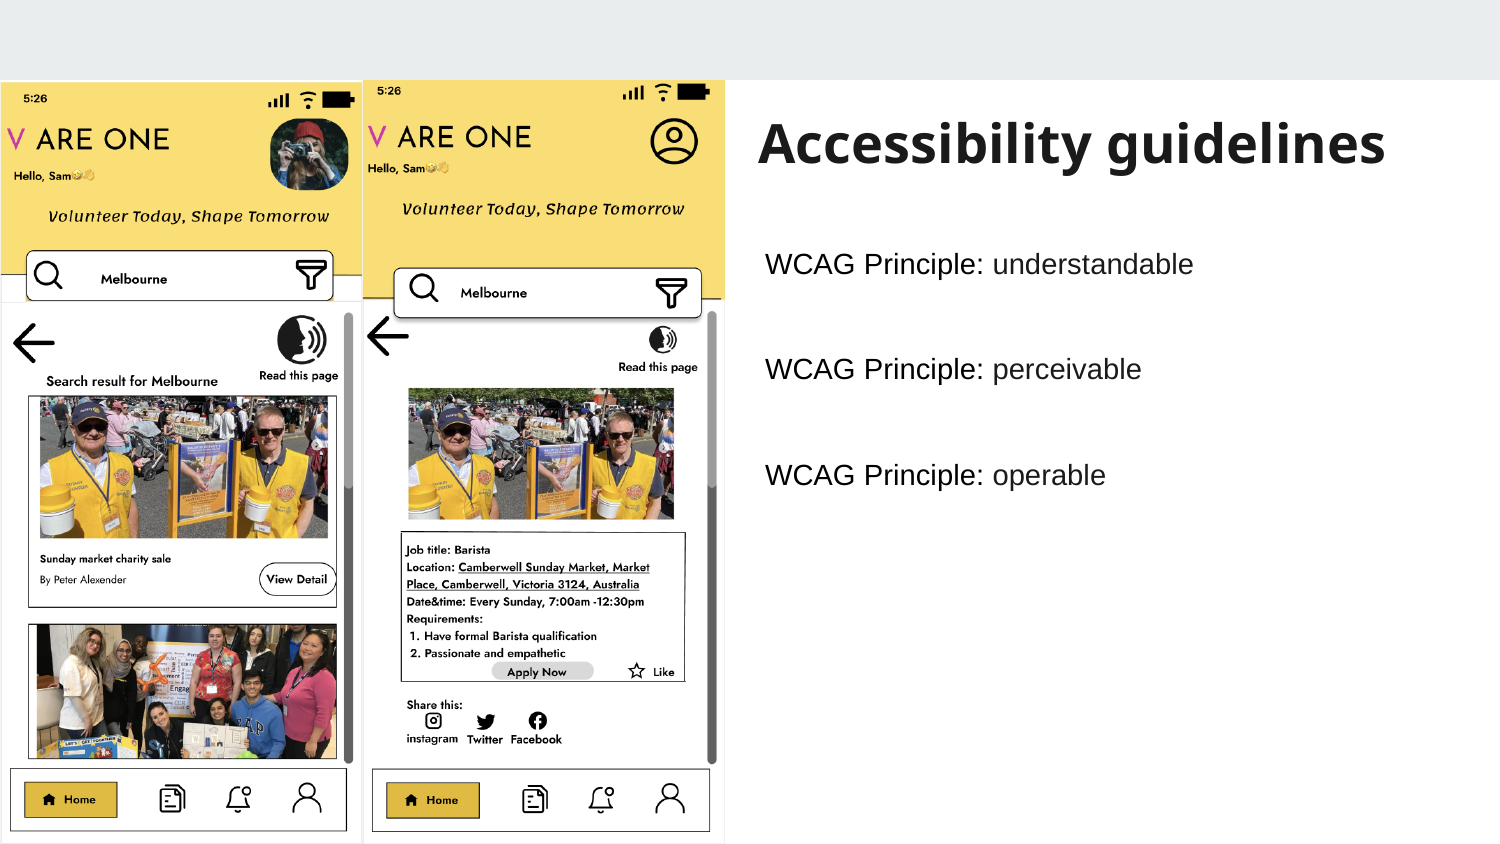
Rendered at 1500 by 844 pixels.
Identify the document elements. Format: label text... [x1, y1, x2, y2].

list WCAG Principle: understandable WCAG Principle: perceivable WCAG Principle: operable [750, 212, 1381, 712]
picture [0, 80, 725, 844]
title Accessibility guidelines [743, 94, 1453, 202]
